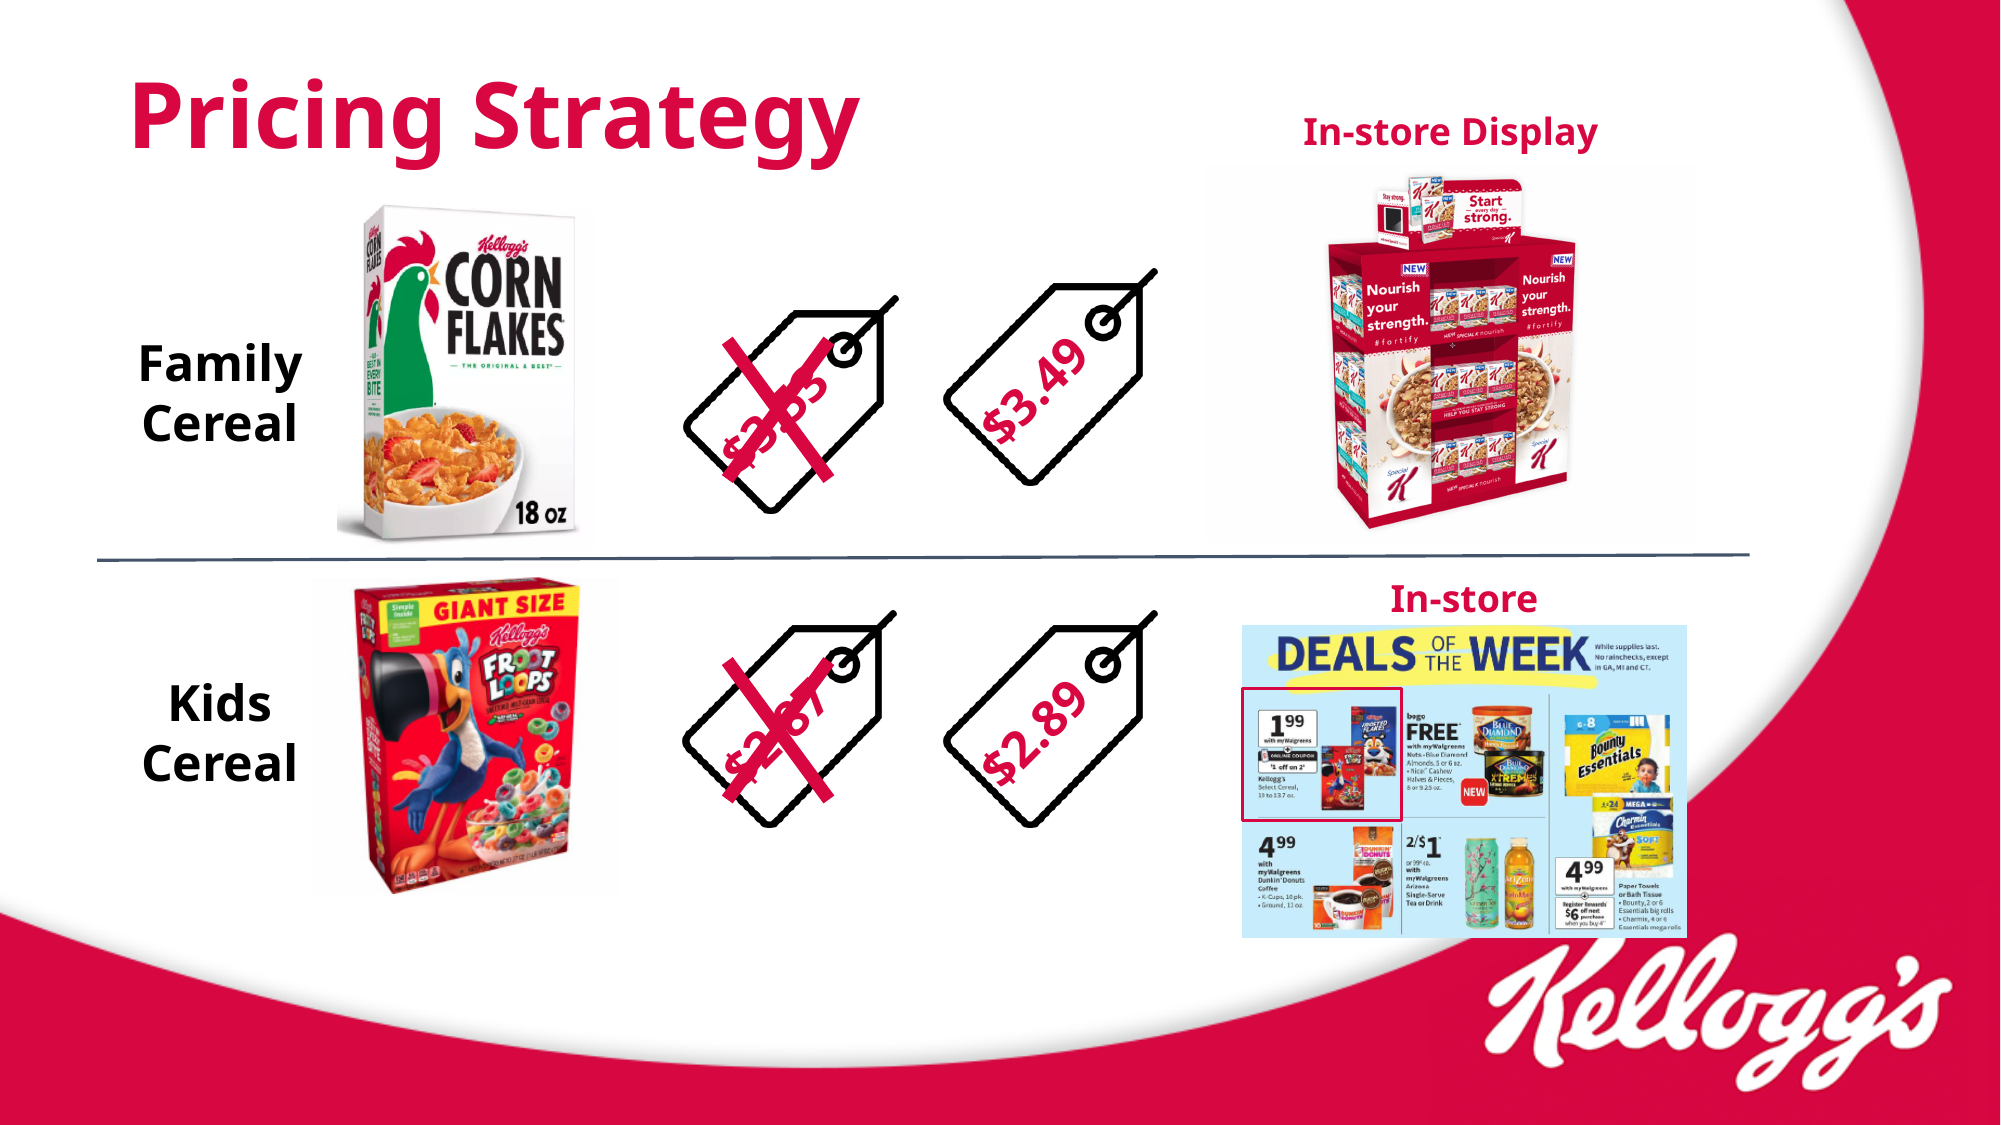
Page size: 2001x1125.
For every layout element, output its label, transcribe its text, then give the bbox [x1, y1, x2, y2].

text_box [96, 554, 1750, 561]
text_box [652, 295, 900, 540]
picture [0, 0, 2001, 1125]
text_box In-store Display [1288, 93, 1614, 163]
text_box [911, 268, 1160, 512]
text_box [653, 610, 898, 855]
text_box Kids Cereal [109, 656, 307, 807]
text_box In-store Featuring [1288, 572, 1642, 623]
text_box Family Cereal [109, 316, 331, 466]
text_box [911, 610, 1160, 855]
title Pricing Strategy [112, 9, 1838, 228]
